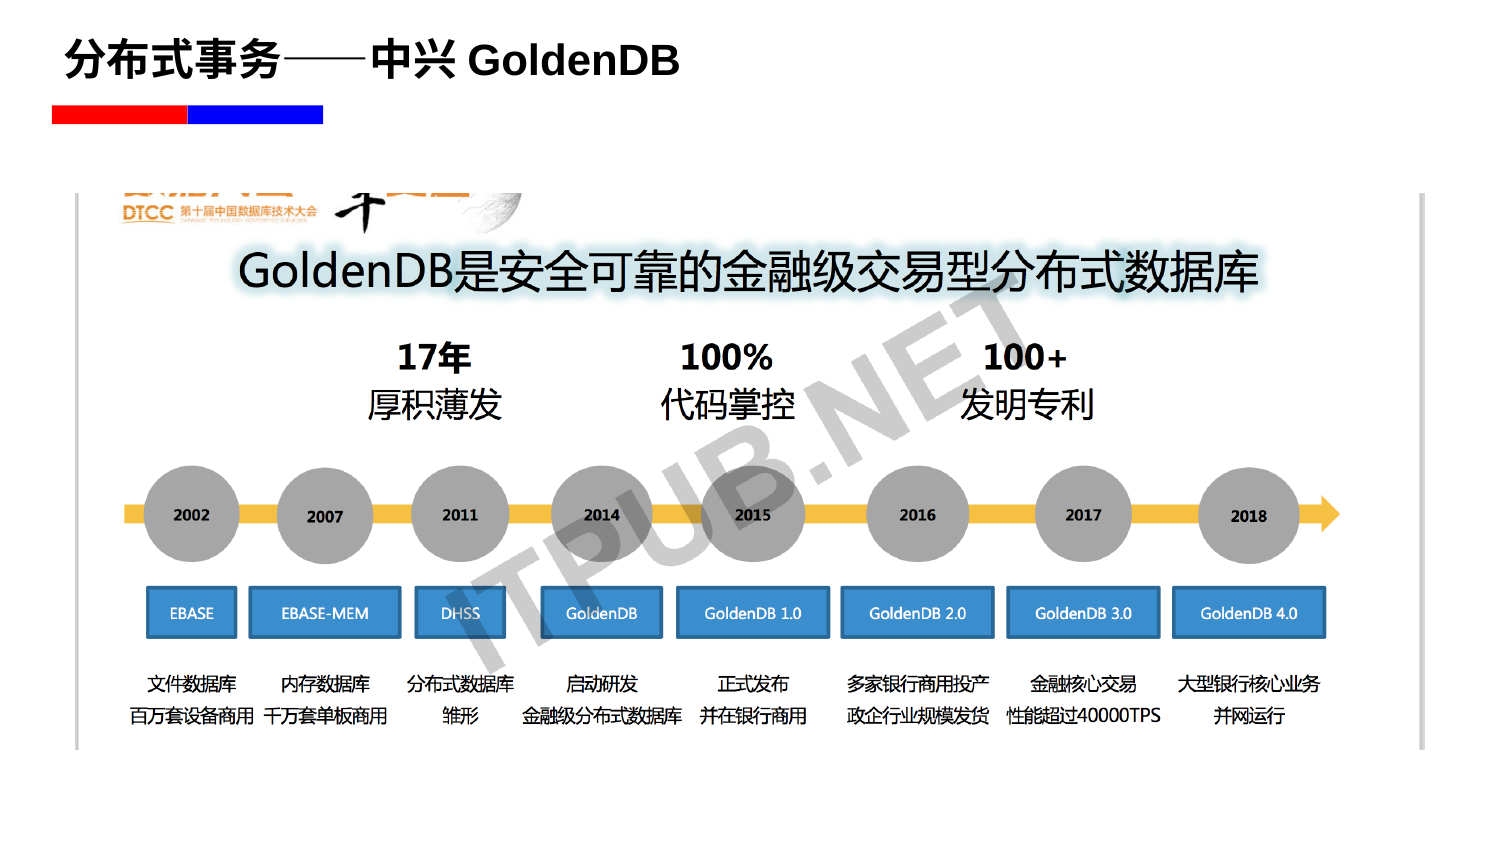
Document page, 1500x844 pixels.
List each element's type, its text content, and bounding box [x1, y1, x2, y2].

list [74, 192, 1426, 751]
title 分布式事务——中兴GoldenDB [52, 8, 1448, 107]
